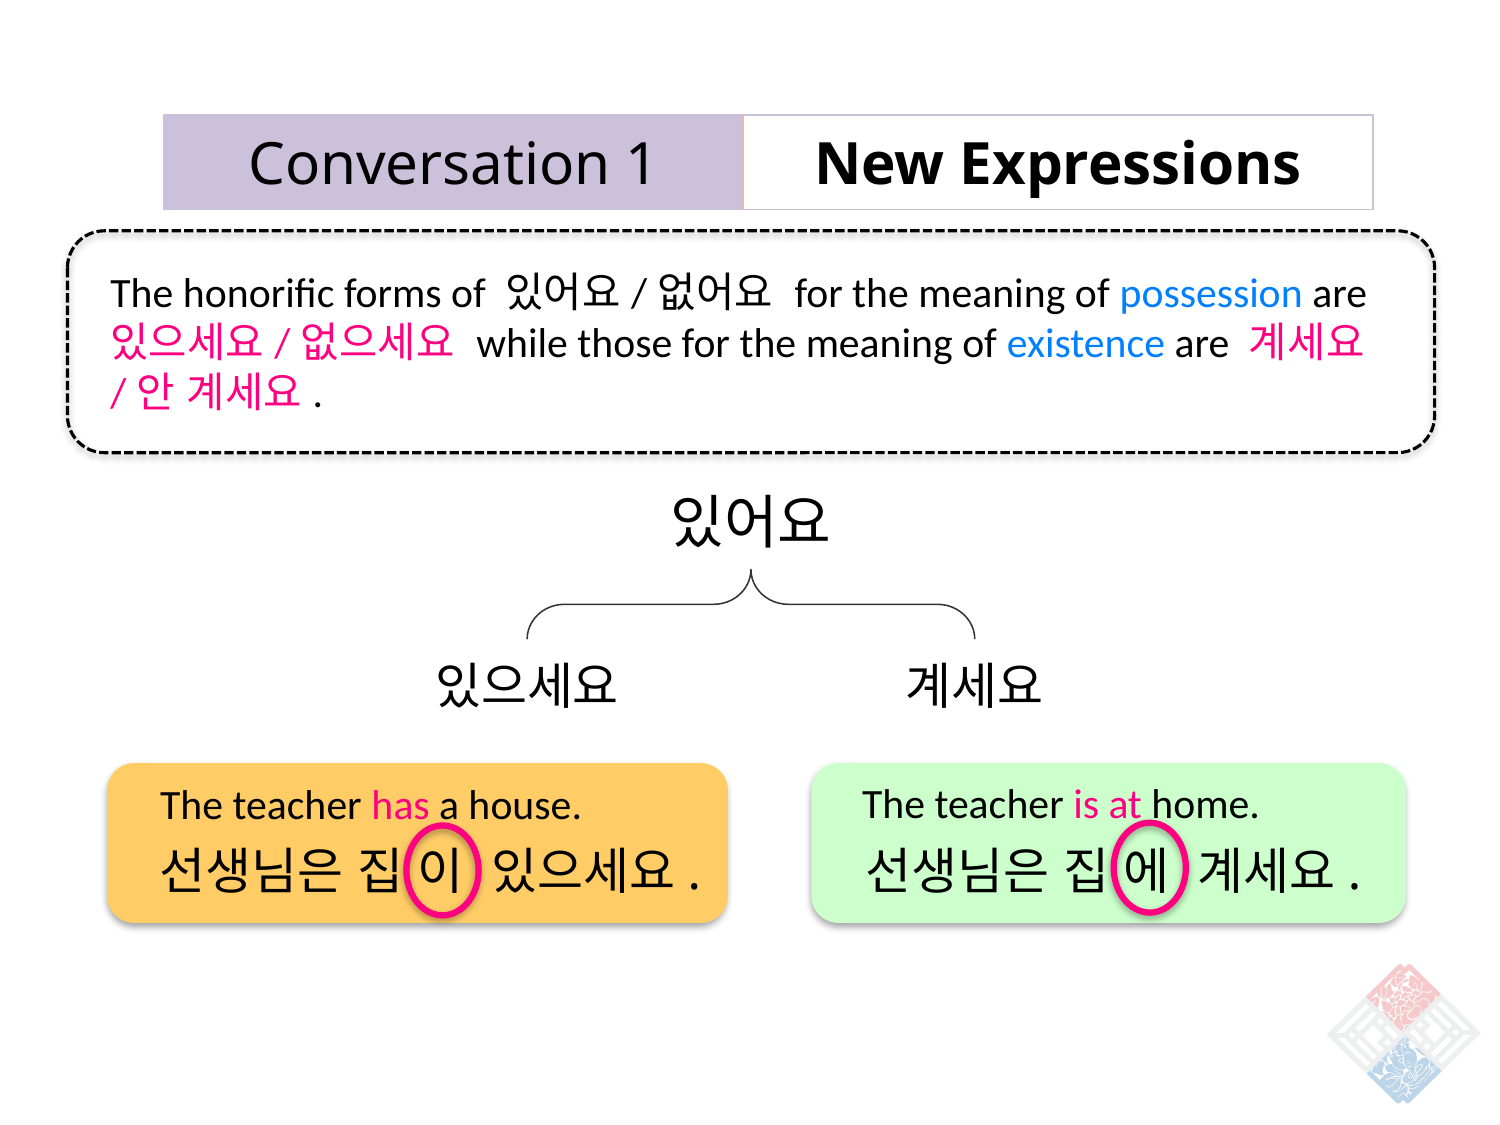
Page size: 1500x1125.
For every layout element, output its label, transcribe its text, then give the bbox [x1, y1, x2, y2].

table_header New Expressions [744, 116, 1372, 209]
text_box 선생님은 집 이 있으세요. [144, 832, 418, 907]
text_box [1112, 821, 1187, 914]
text_box The honorific forms of 있어요/없어요 for the meaning of possession are 있으세요/없으세요 while those for the meaning of existence are 계세요/안 계세요. [95, 258, 1405, 424]
text_box 있어요 [656, 478, 847, 563]
text_box The teacher has a house. [145, 770, 597, 832]
text_box 선생님은 집 이 있으세요. [466, 832, 717, 907]
text_box 선생님은 집 에 계세요. [851, 832, 1123, 907]
text_box [527, 569, 975, 640]
text_box [107, 763, 728, 923]
text_box 선생님은 집 에 계세요. [1175, 832, 1377, 907]
text_box 계세요 [890, 646, 1059, 722]
text_box The teacher is at home. [847, 769, 1275, 835]
text_box [405, 824, 480, 917]
text_box 있으세요 [420, 646, 634, 722]
text_box [1323, 956, 1484, 1112]
text_box [811, 763, 1406, 923]
text_box [66, 230, 1436, 454]
table_header Conversation 1 [165, 116, 742, 209]
